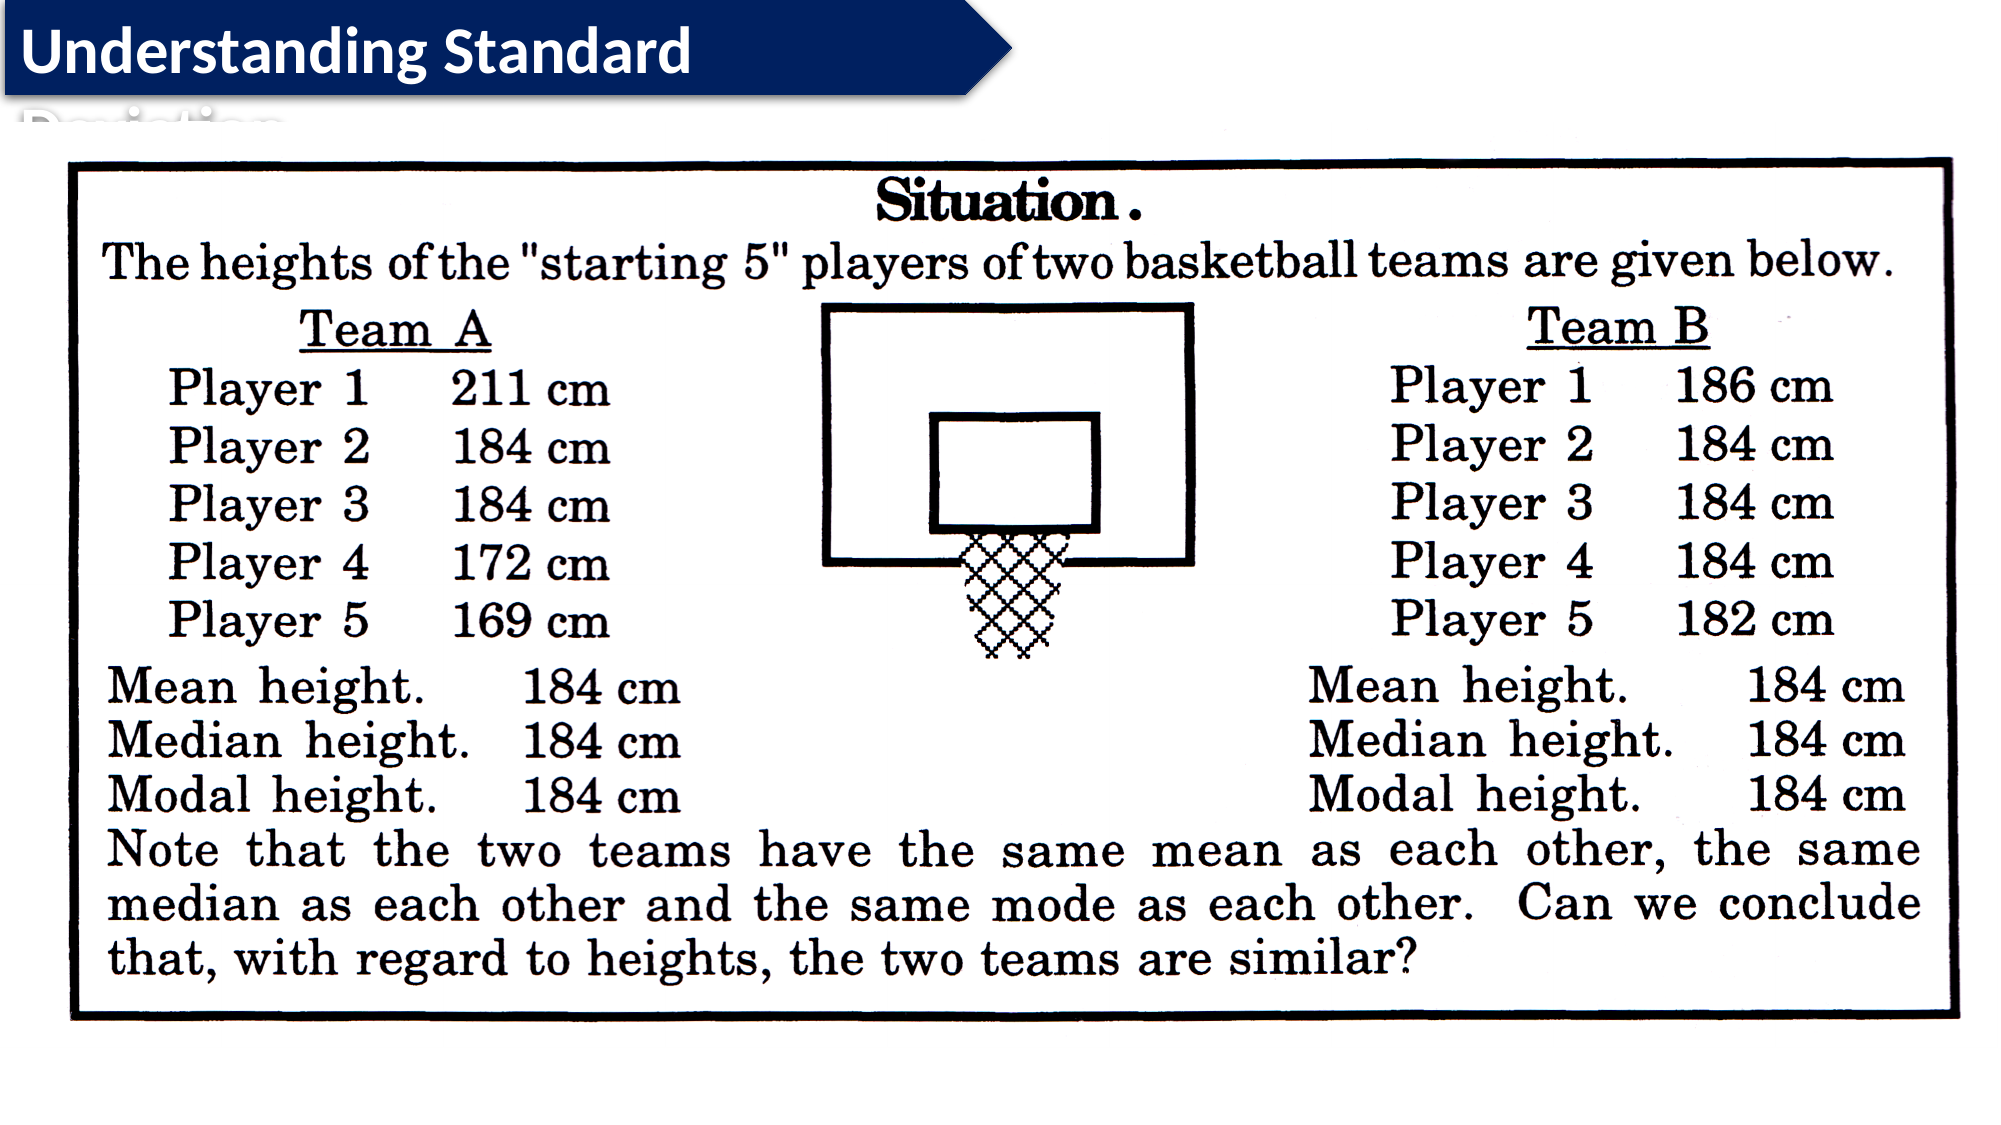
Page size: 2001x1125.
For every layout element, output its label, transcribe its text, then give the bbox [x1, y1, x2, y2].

picture [0, 122, 1998, 1049]
text_box Understanding Standard Deviation [5, 0, 1012, 95]
